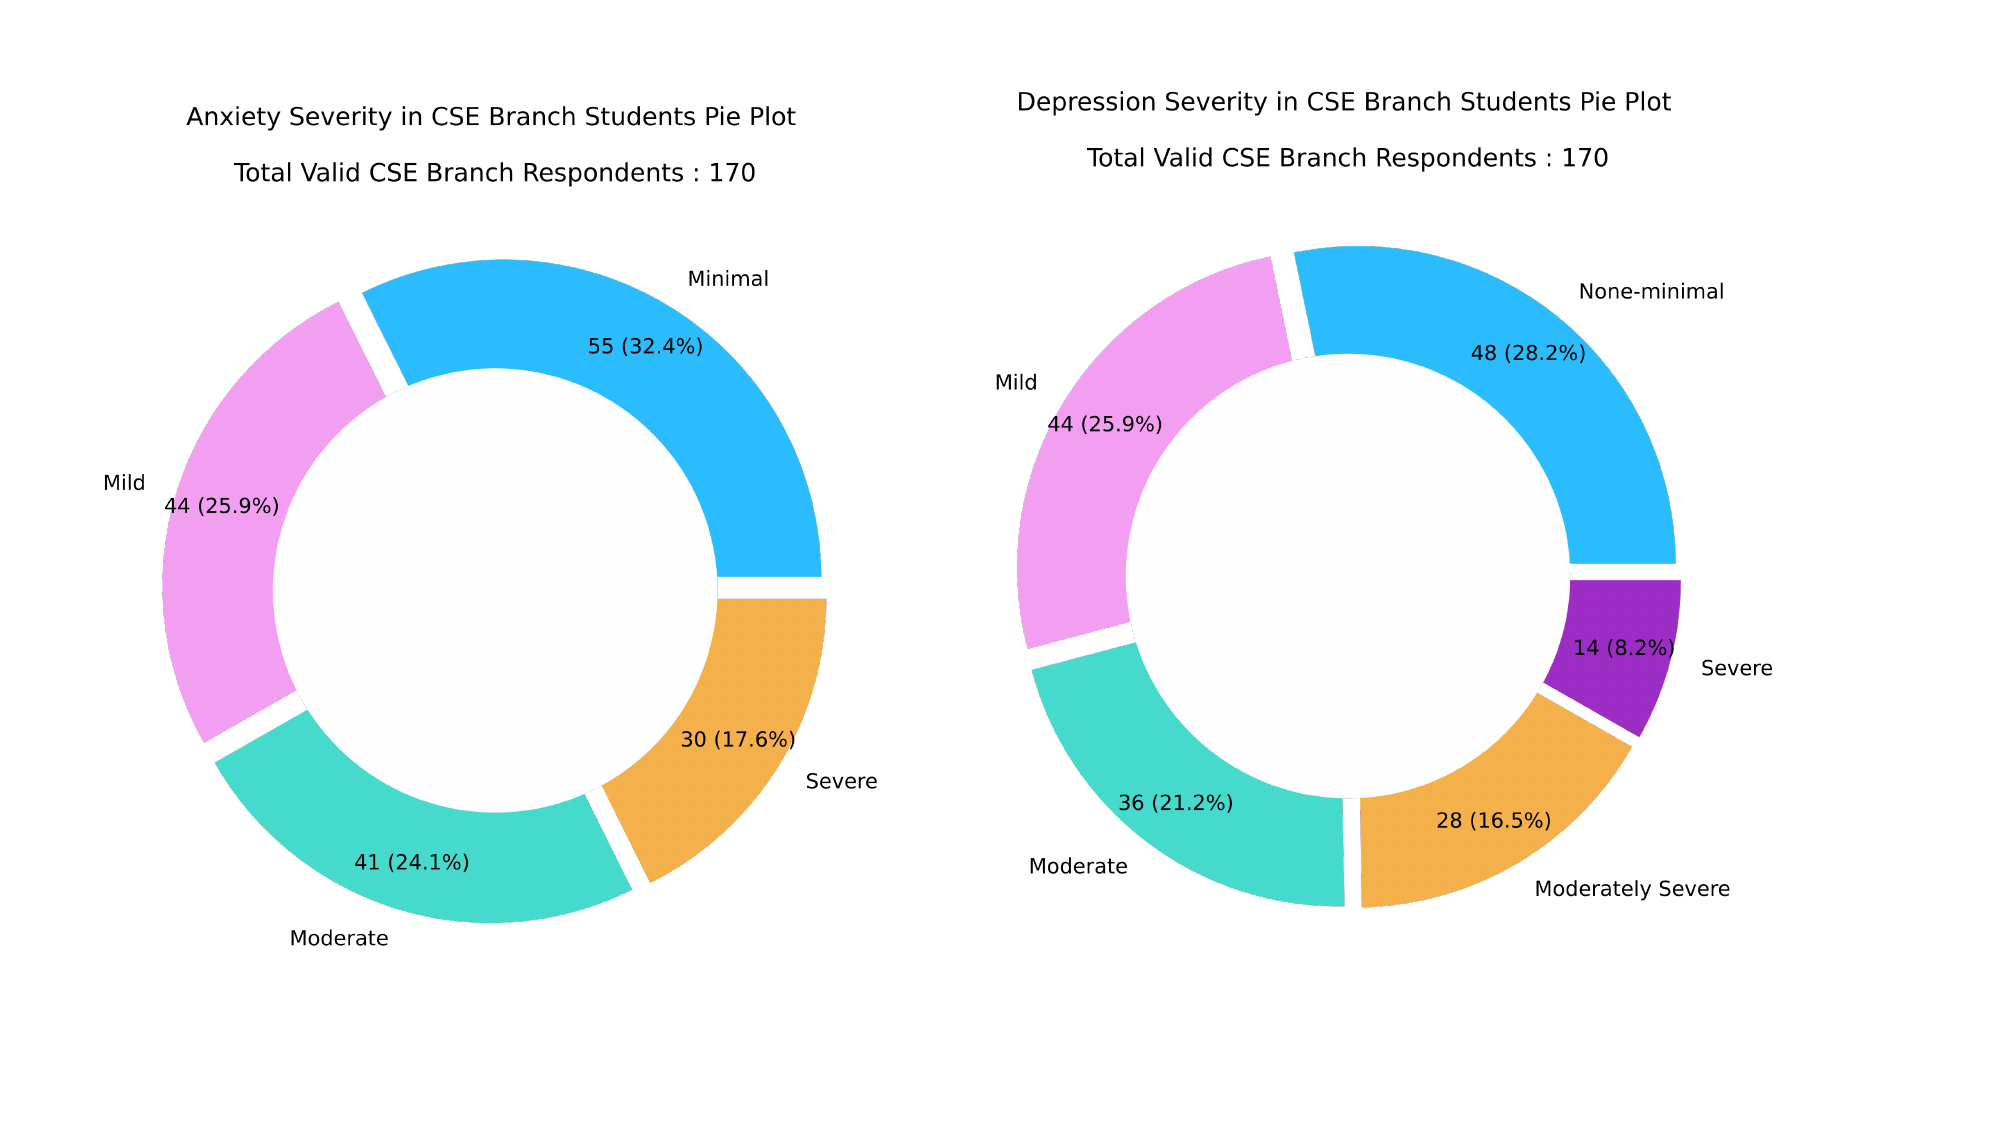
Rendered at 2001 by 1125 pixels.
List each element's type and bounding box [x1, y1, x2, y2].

picture [83, 91, 907, 1003]
picture [936, 76, 1788, 988]
